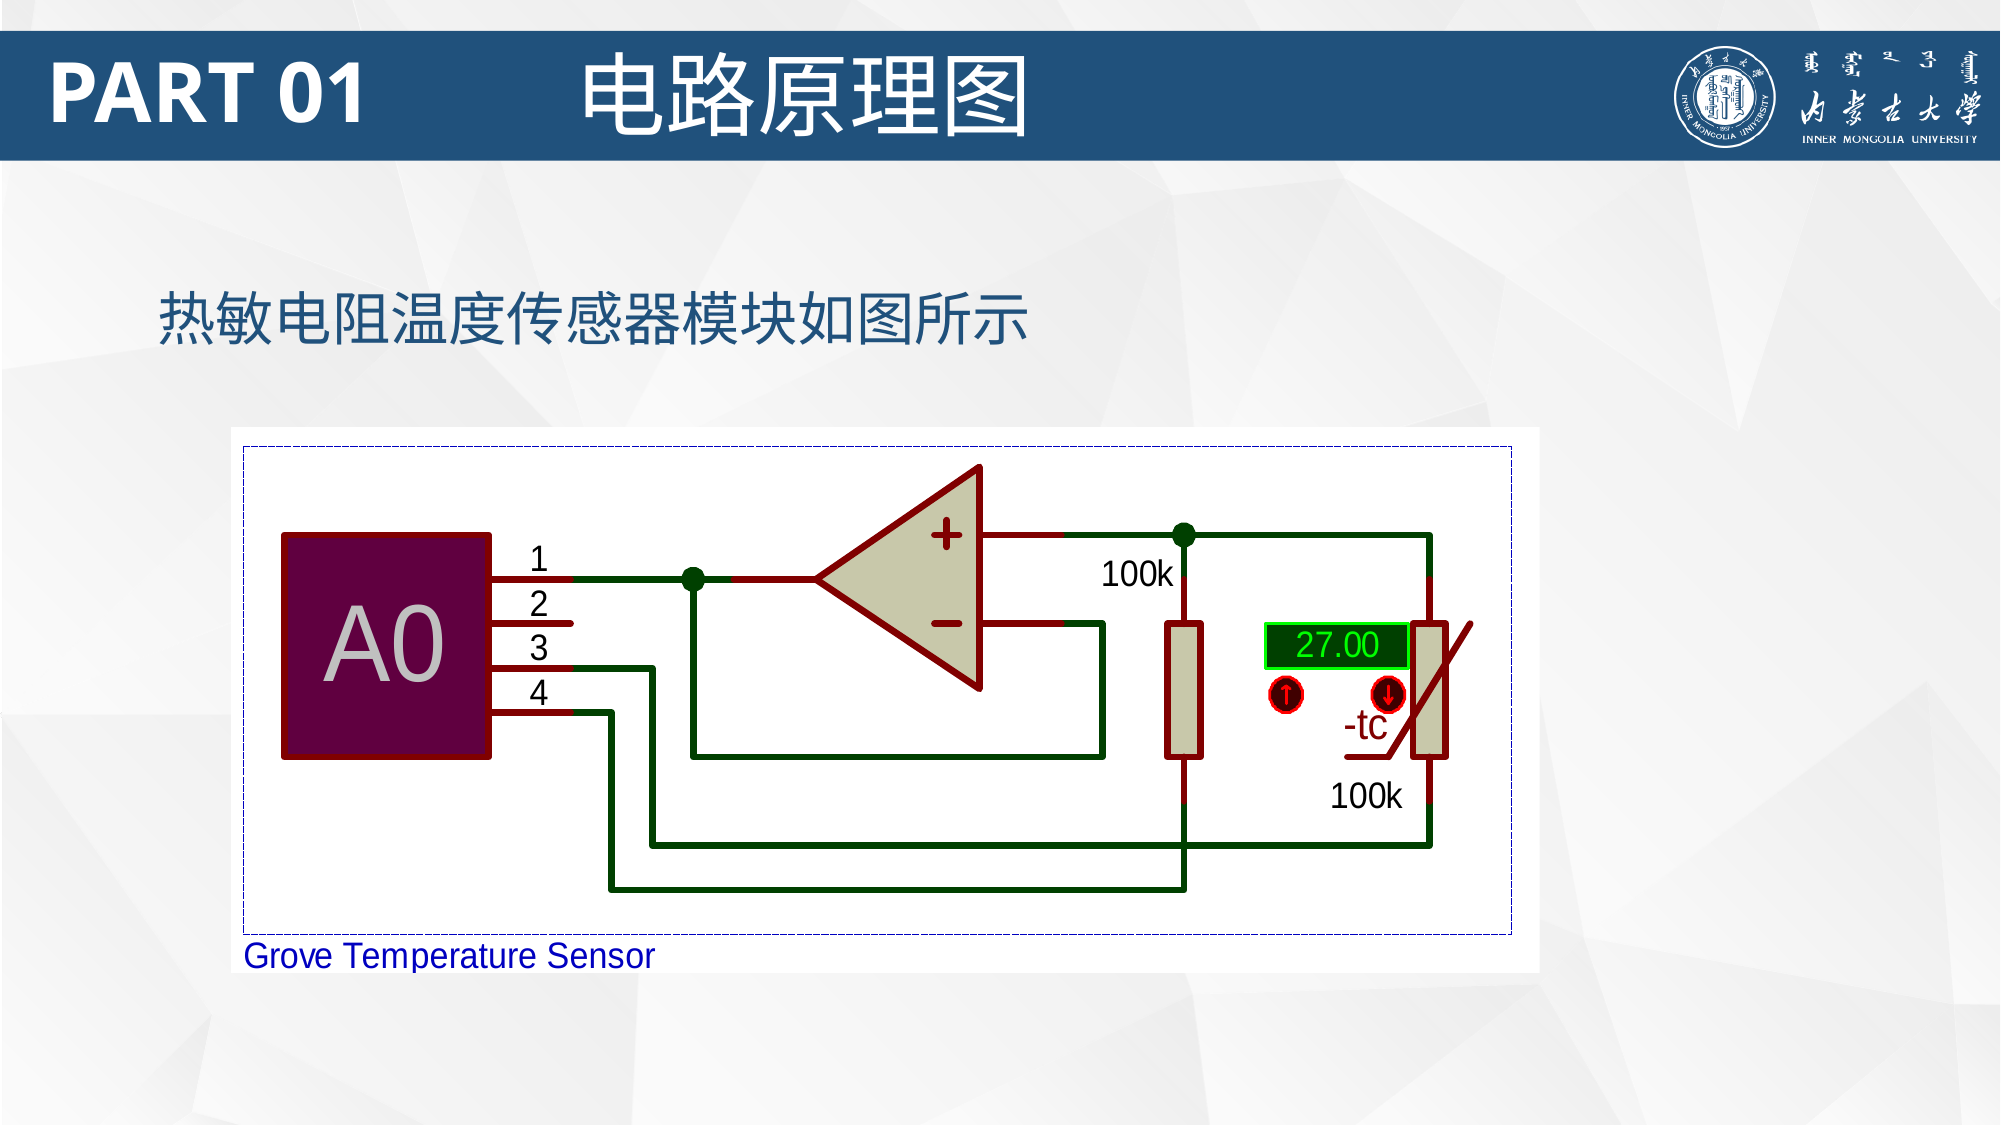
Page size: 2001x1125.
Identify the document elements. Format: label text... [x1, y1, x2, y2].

list 电路原理图 [559, 42, 1212, 158]
text_box 热敏电阻温度传感器模块如图所示 [25, 240, 1886, 360]
picture [1673, 46, 1986, 150]
list PART 01 [32, 42, 481, 148]
picture [0, 0, 2001, 1125]
